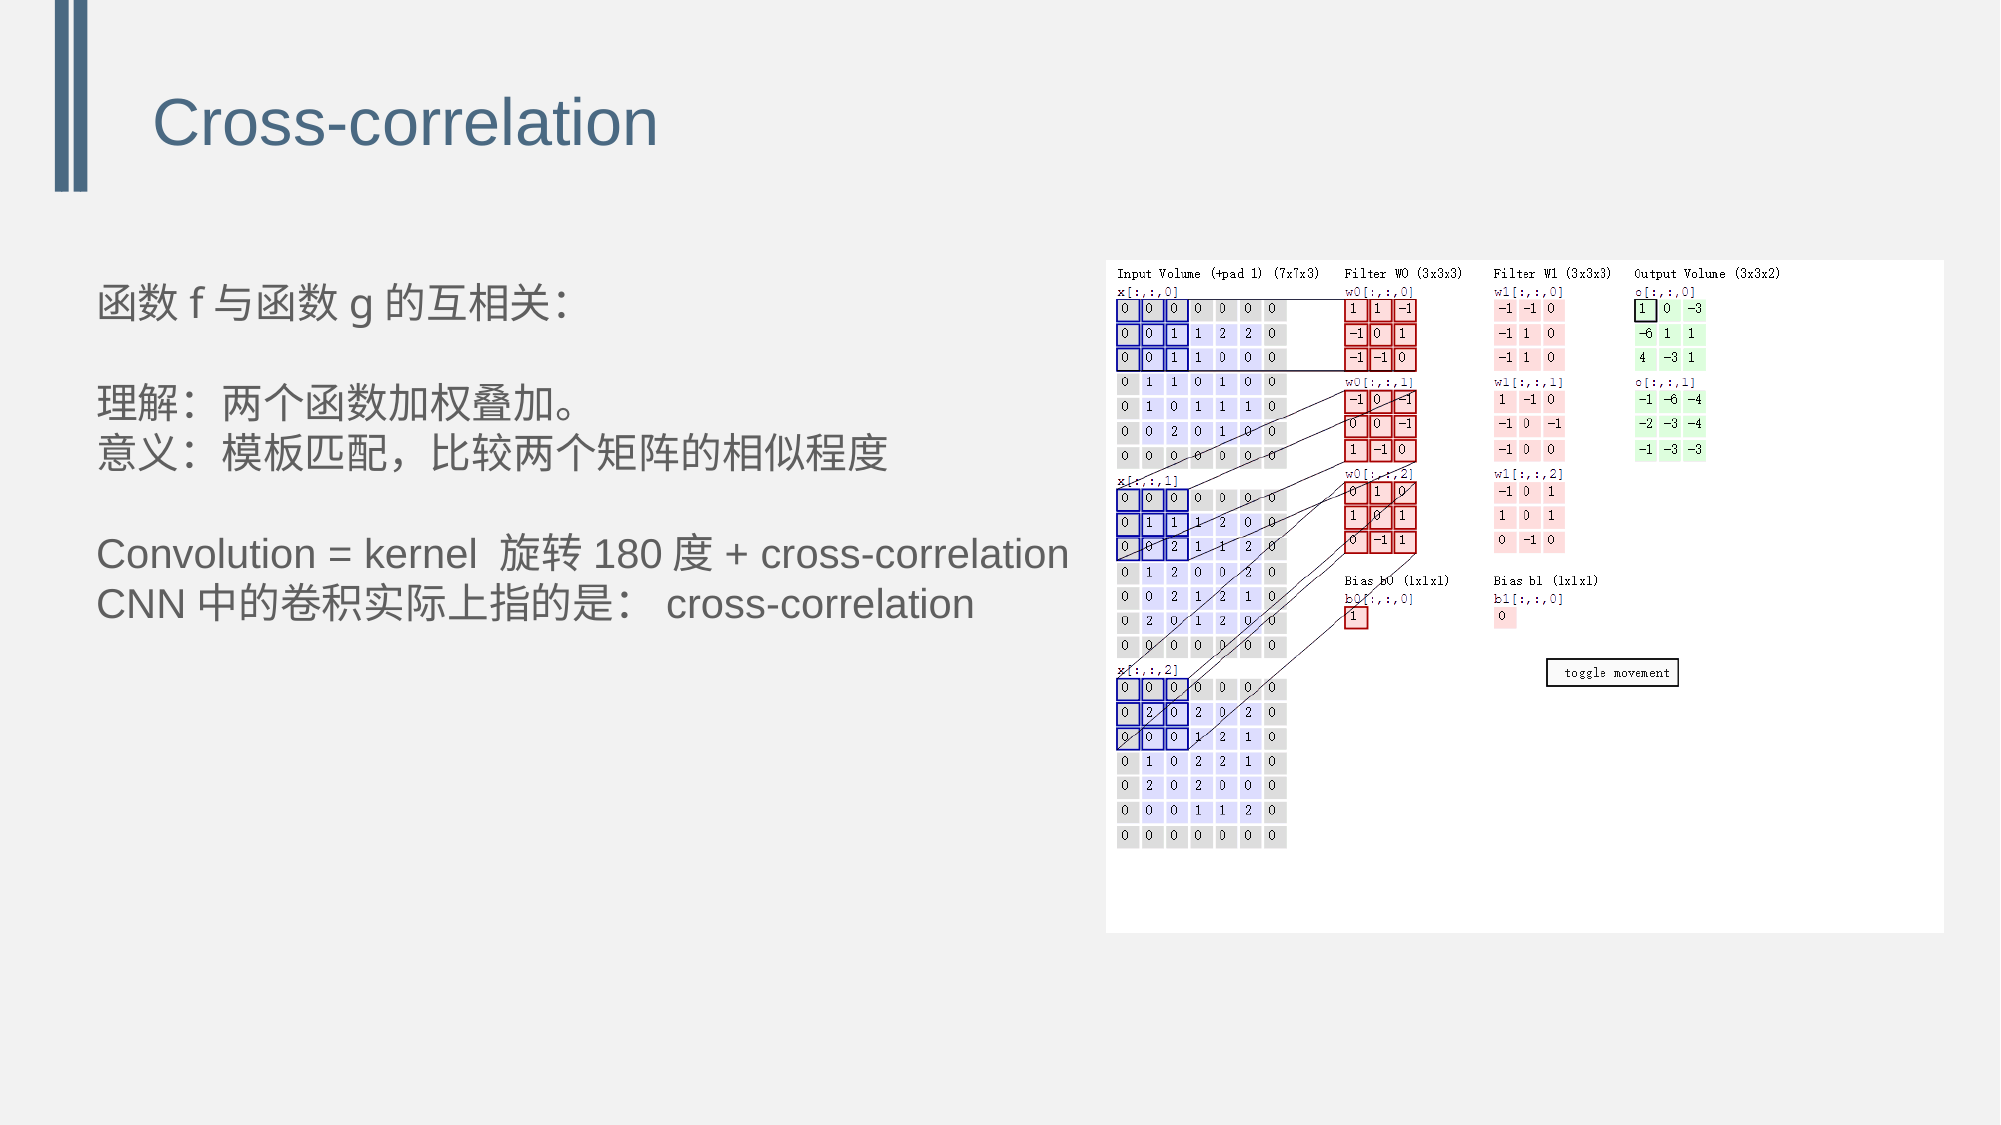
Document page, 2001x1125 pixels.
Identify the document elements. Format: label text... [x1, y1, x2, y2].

text_box [73, 0, 82, 193]
title Cross-correlation [137, 64, 1863, 184]
picture [1106, 260, 1944, 933]
text_box [54, 0, 63, 193]
